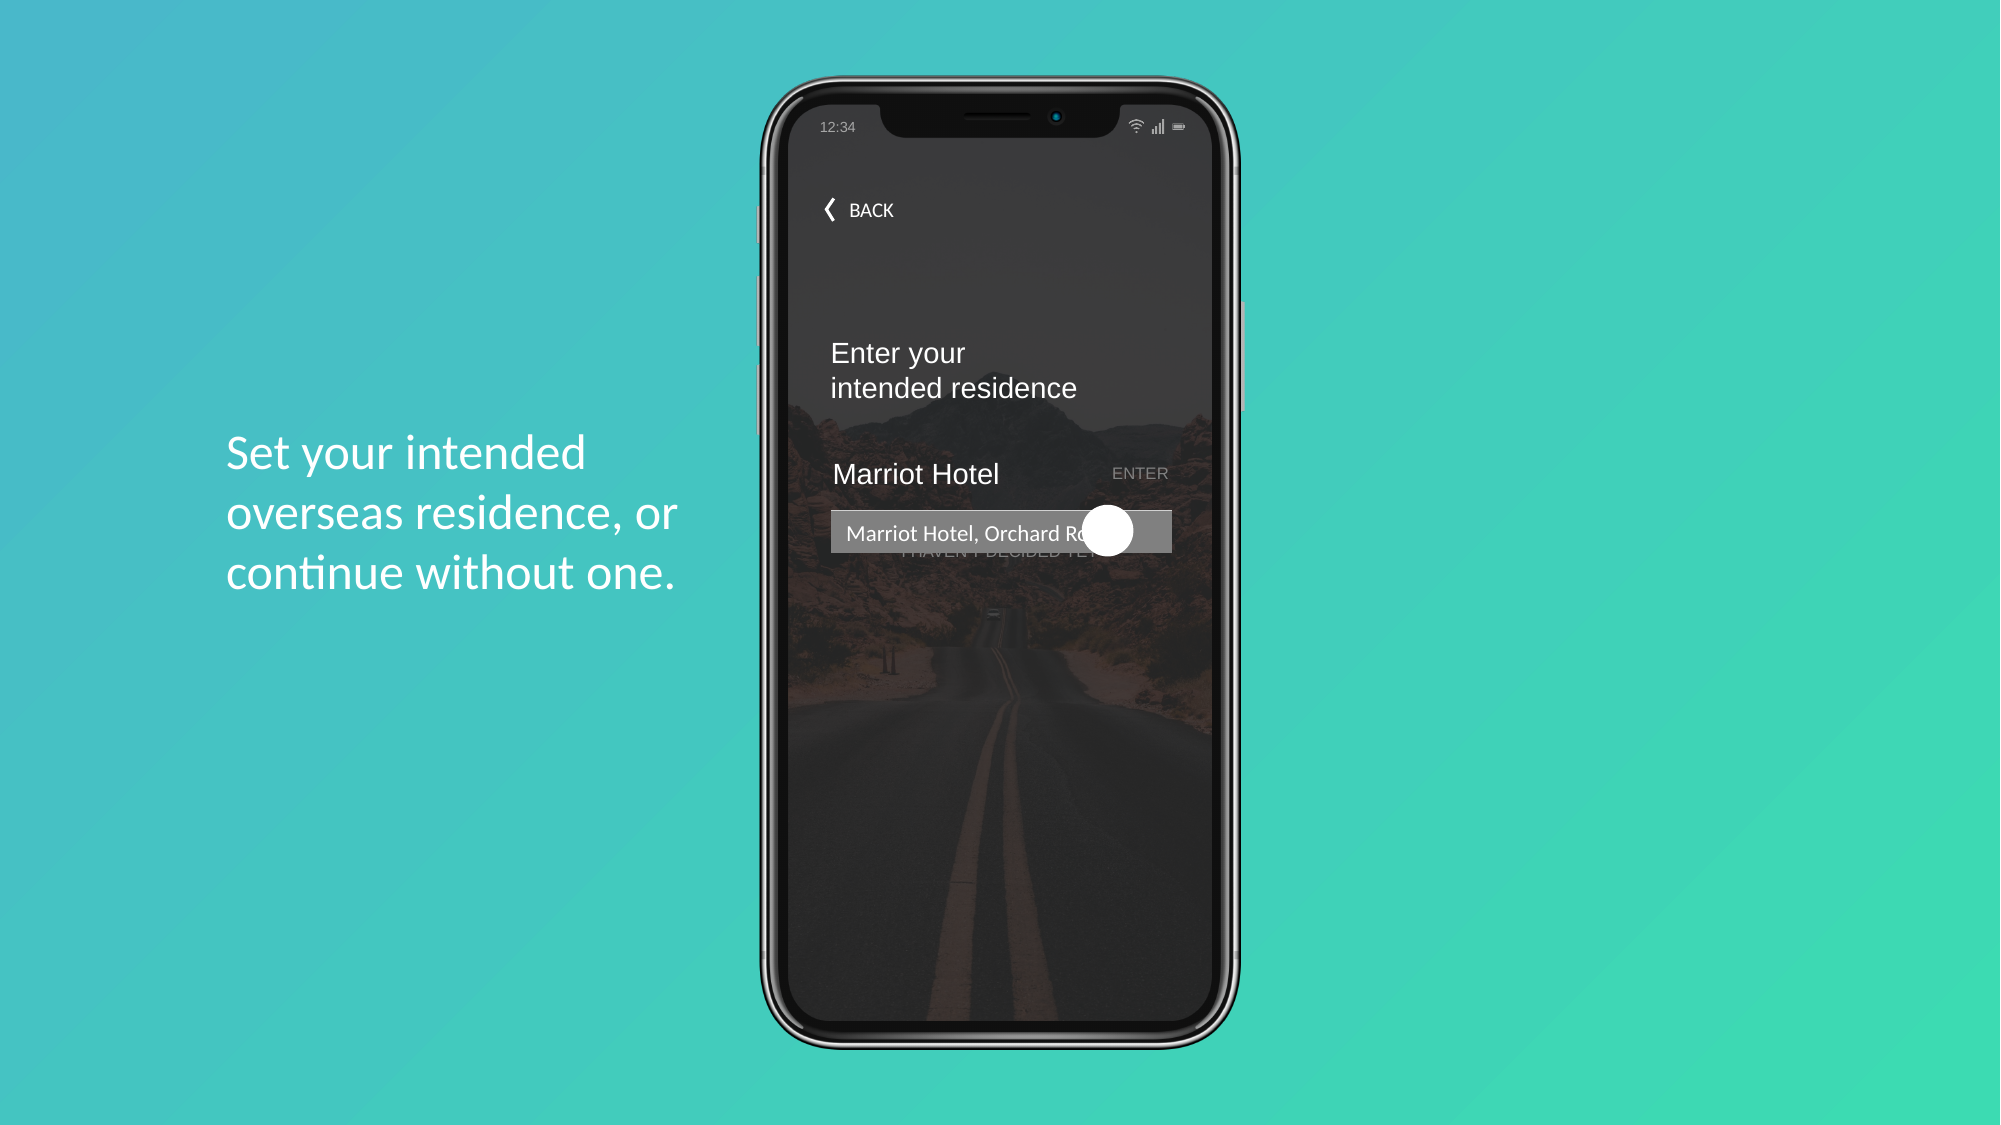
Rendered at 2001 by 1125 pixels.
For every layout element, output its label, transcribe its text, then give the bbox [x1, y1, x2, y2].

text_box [825, 198, 834, 221]
picture [748, 64, 1252, 1061]
text_box Set your intended overseas residence, or continue without one. [211, 411, 715, 607]
